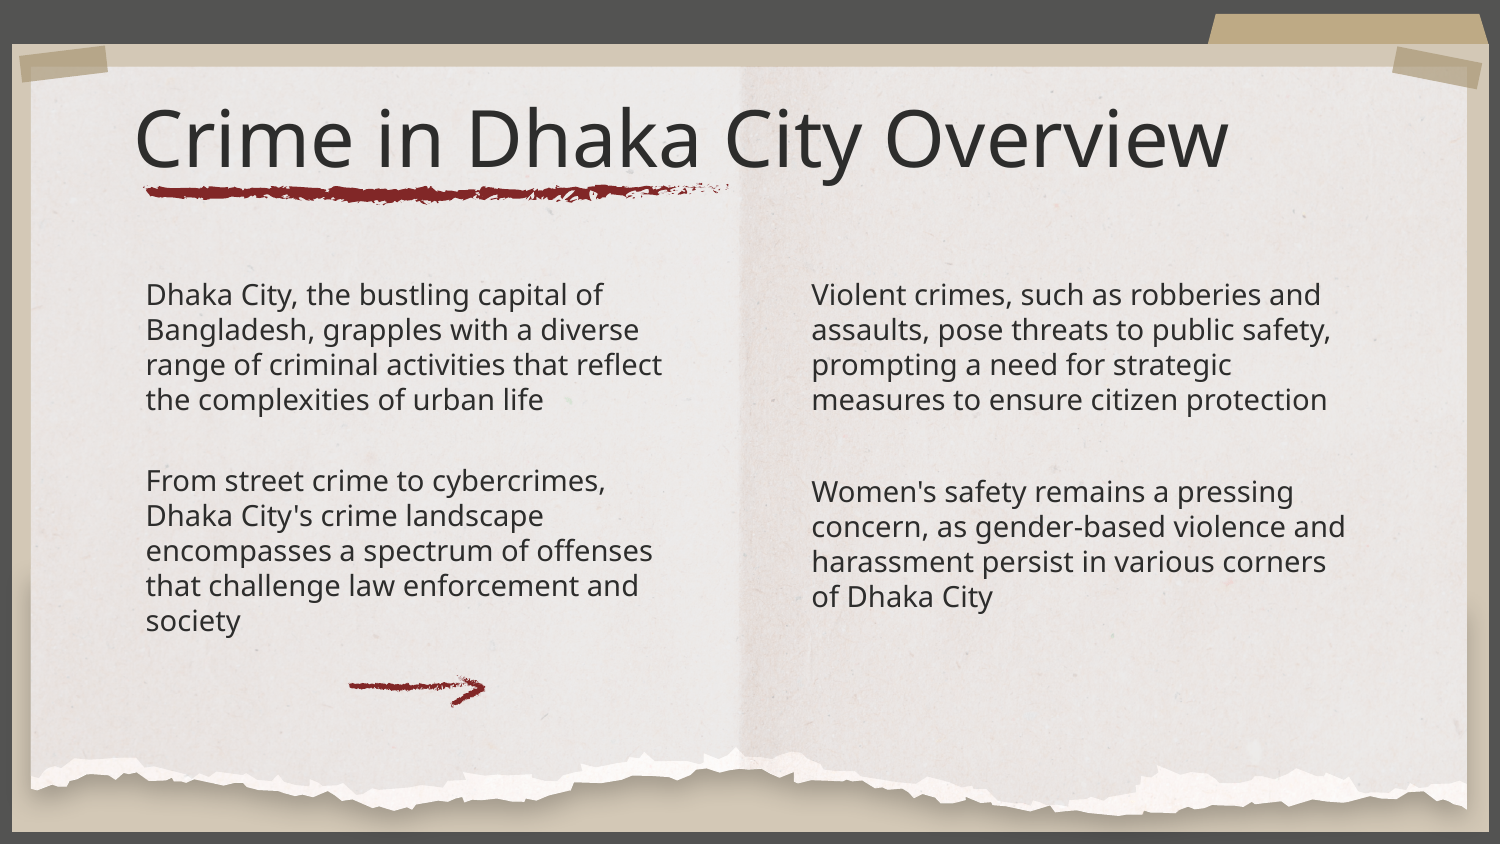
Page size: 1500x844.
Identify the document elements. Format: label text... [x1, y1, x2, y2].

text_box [142, 182, 730, 206]
text_box Women's safety remains a pressing concern, as gender-based violence and harassment persist in various corners of Dhaka City [796, 458, 1370, 844]
title Crime in Dhaka City Overview [118, 72, 1382, 167]
subtitle Violent crimes, such as robberies and assaults, pose threats to public safety, prompting a need for strategic measures to ensure citizen protection [796, 261, 1370, 458]
subtitle Dhaka City, the bustling capital of Bangladesh, grapples with a diverse range of criminal activities that reflect the complexities of urban life [130, 261, 704, 447]
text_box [348, 668, 486, 709]
text_box From street crime to cybercrimes, Dhaka City's crime landscape encompasses a spectrum of offenses that challenge law enforcement and society [130, 447, 704, 843]
picture [30, 66, 1467, 828]
